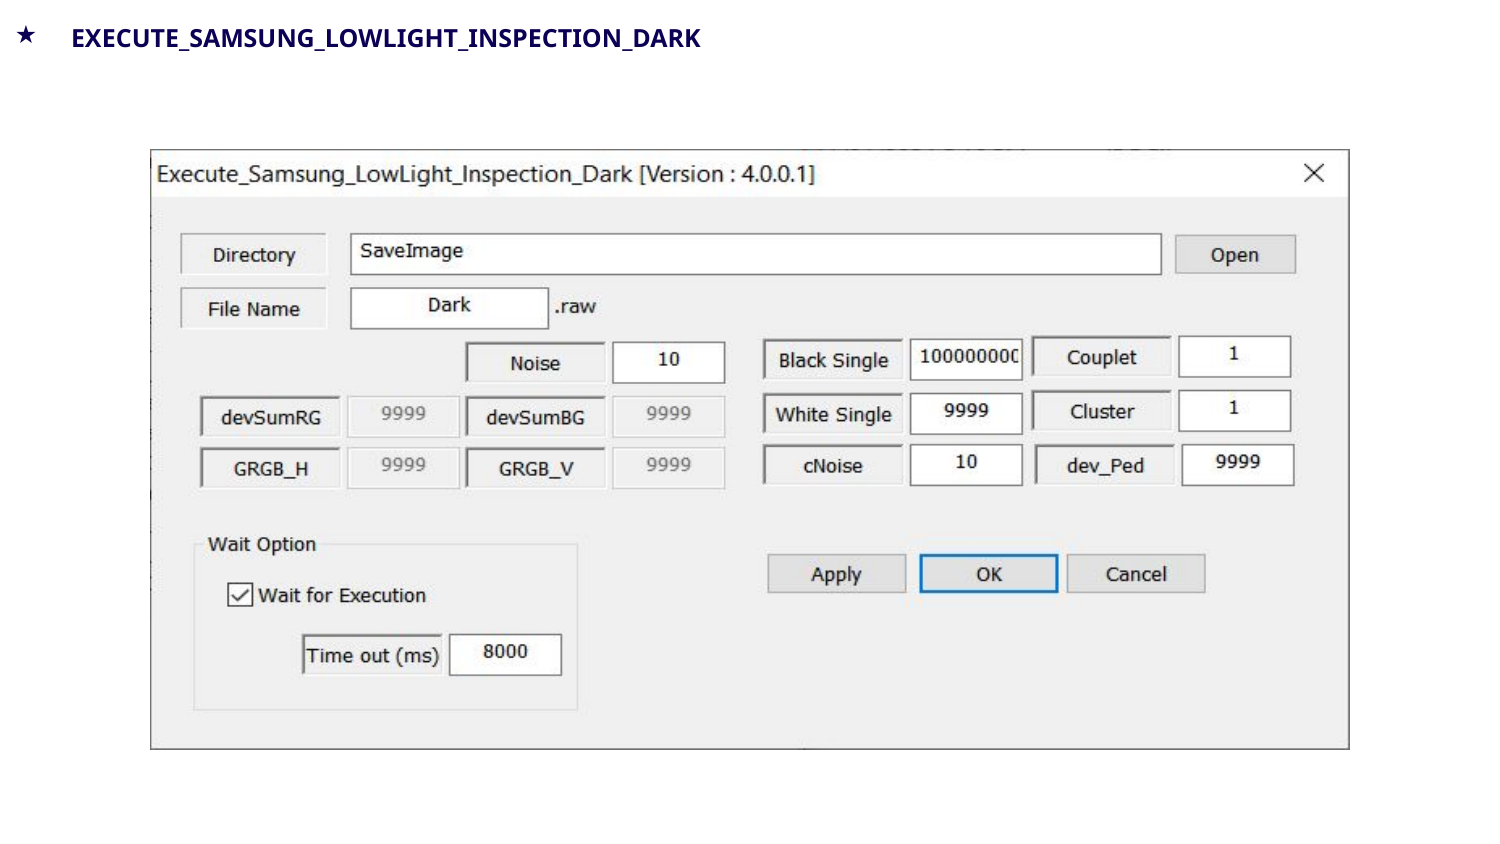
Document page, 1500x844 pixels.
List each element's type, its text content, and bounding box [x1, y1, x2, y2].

text_box EXECUTE_SAMSUNG_LOWLIGHT_INSPECTION_DARK [0, 0, 825, 75]
picture [149, 149, 1350, 750]
